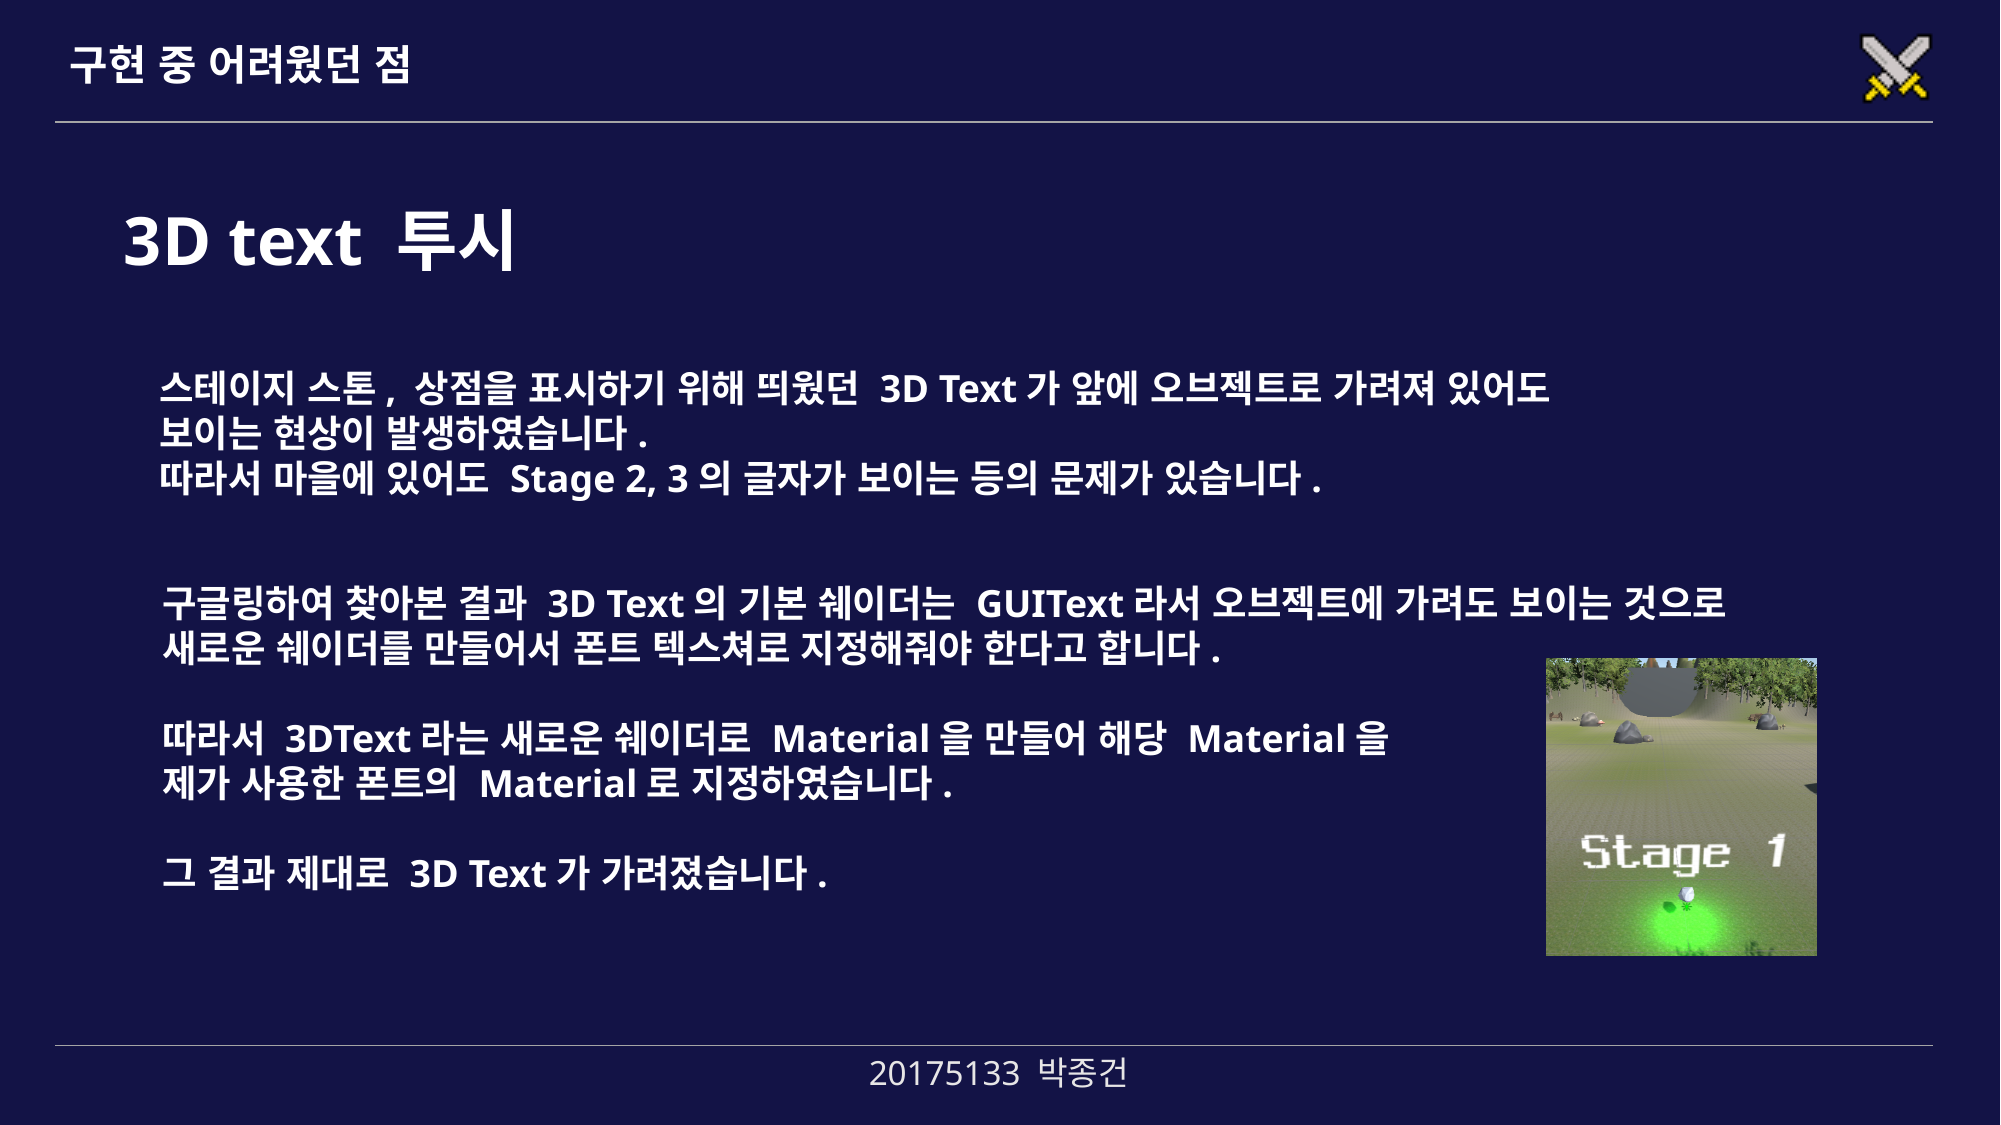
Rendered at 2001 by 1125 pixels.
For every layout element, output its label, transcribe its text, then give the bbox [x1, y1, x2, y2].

picture [1849, 23, 1945, 119]
text_box 20175133 박종건 [853, 1049, 1147, 1125]
text_box 구글링하여 찾아본 결과 3D Text의 기본 쉐이더는 GUIText라서 오브젝트에 가려도 보이는 것으로 새로운 쉐이더를 만들어서 폰트 텍스쳐로 지정해줘야 한다고 합니다. 따라서 3DText라는 새로운 쉐이더로 Material을 만들어 해당 Material을 제가 사용한 폰트의 Material로 지정하였습니다. 그 결과 제대로 3D Text가 가려졌습니다. [147, 573, 1841, 903]
picture [1546, 658, 1817, 956]
text_box 스테이지 스톤, 상점을 표시하기 위해 띄웠던 3D Text가 앞에 오브젝트로 가려져 있어도 보이는 현상이 발생하였습니다. 따라서 마을에 있어도 Stage 2, 3의 글자가 보이는 등의 문제가 있습니다. [144, 357, 1838, 508]
text_box 3D text 투시 [108, 191, 1147, 287]
text_box 구현 중 어려웠던 점 [55, 31, 1787, 96]
